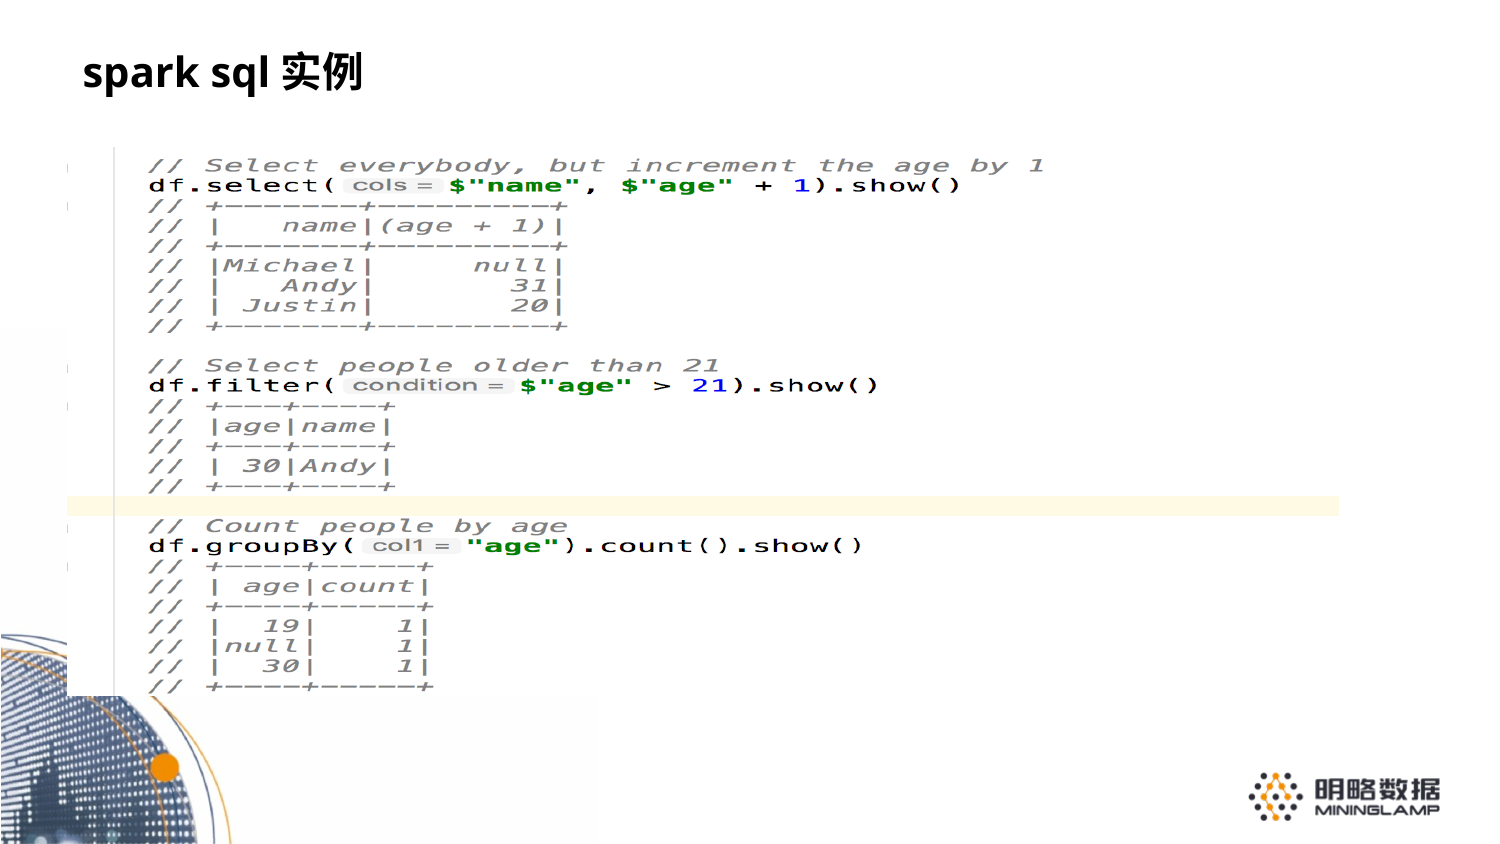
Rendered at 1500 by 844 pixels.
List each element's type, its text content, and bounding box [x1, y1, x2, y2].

text_box spark sql实例 [67, 38, 545, 104]
picture [1237, 760, 1457, 833]
picture [1, 147, 1339, 843]
